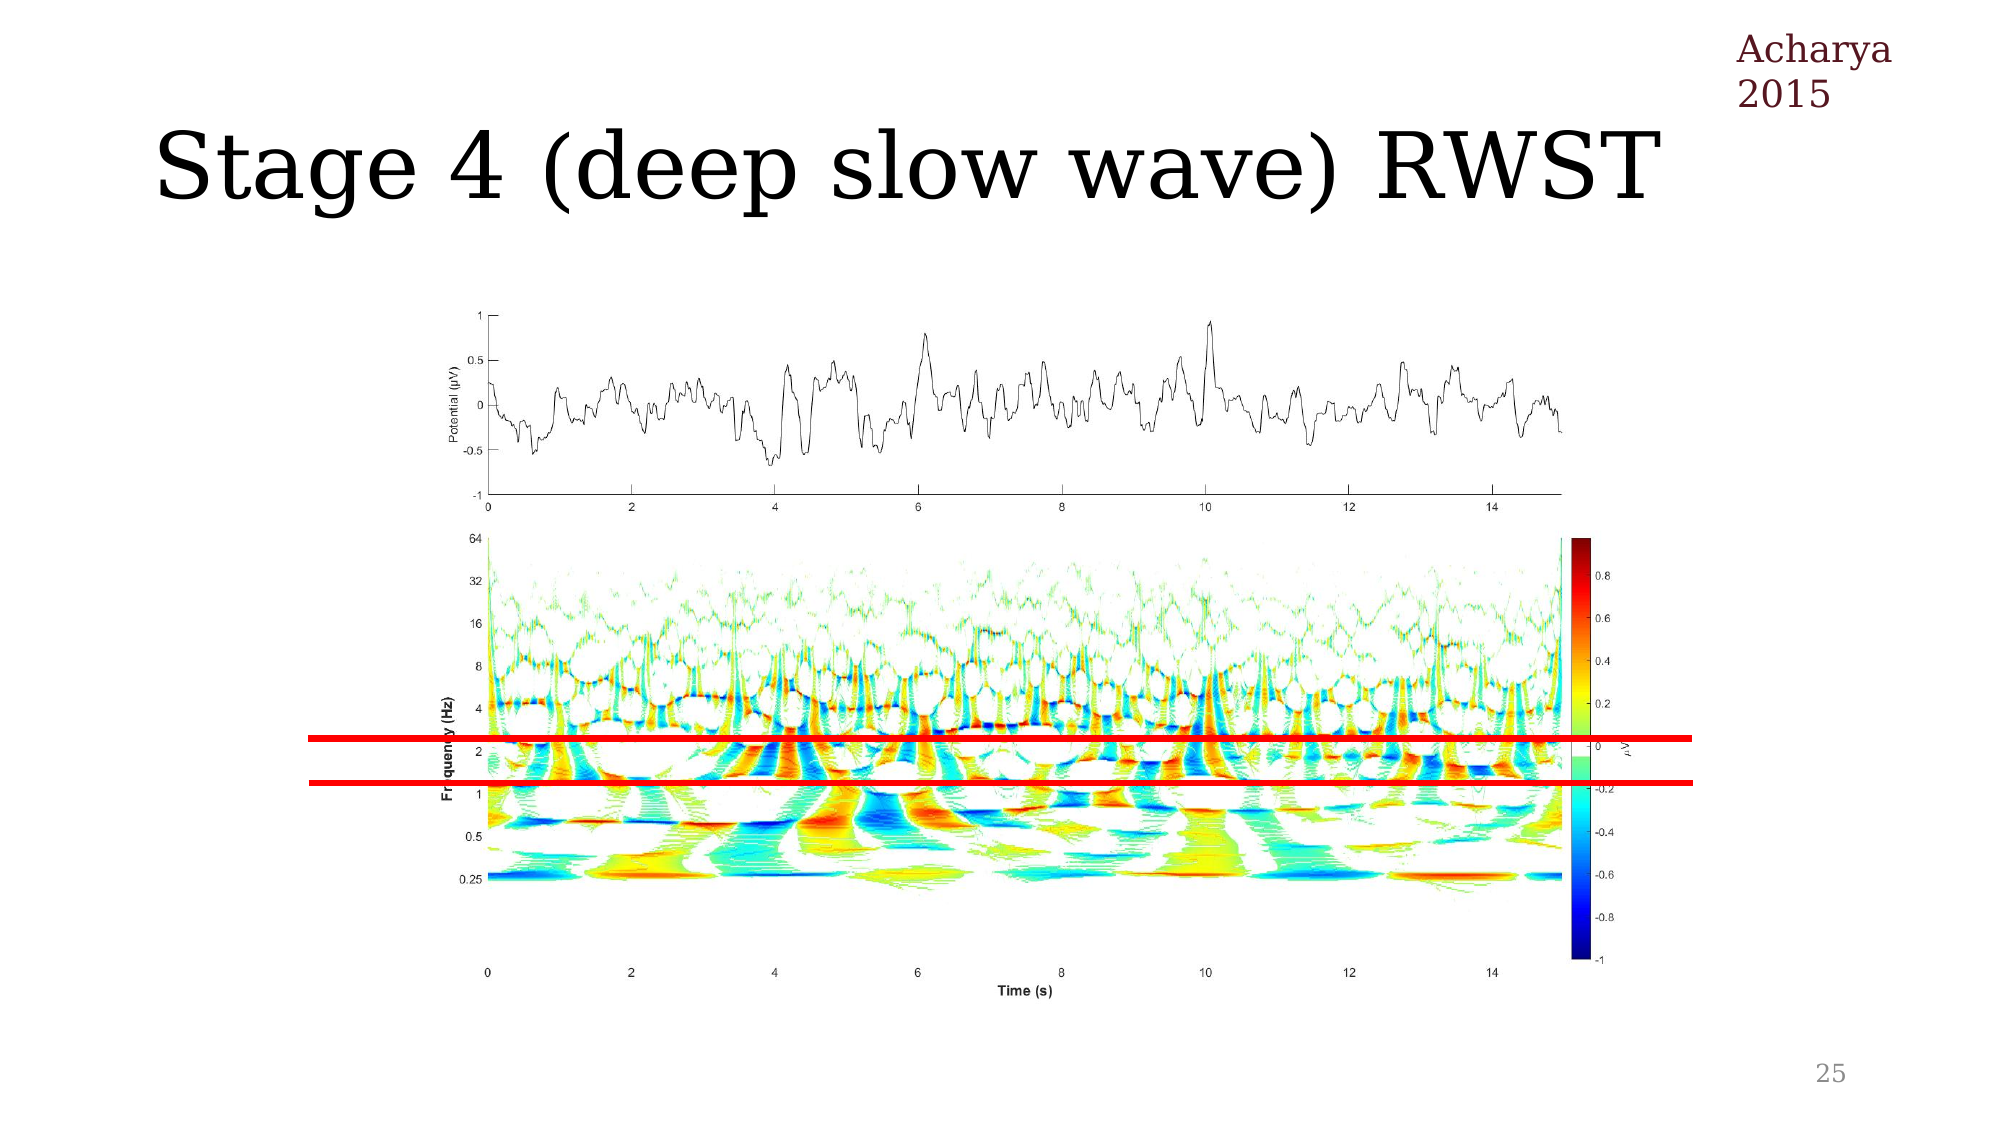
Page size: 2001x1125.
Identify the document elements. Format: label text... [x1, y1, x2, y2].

title Stage 4 (deep slow wave) RWST [137, 59, 1863, 278]
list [307, 739, 1693, 1014]
slide_number 25 [1412, 1042, 1863, 1103]
text_box Acharya 2015 [1722, 17, 1997, 123]
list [307, 299, 1693, 738]
